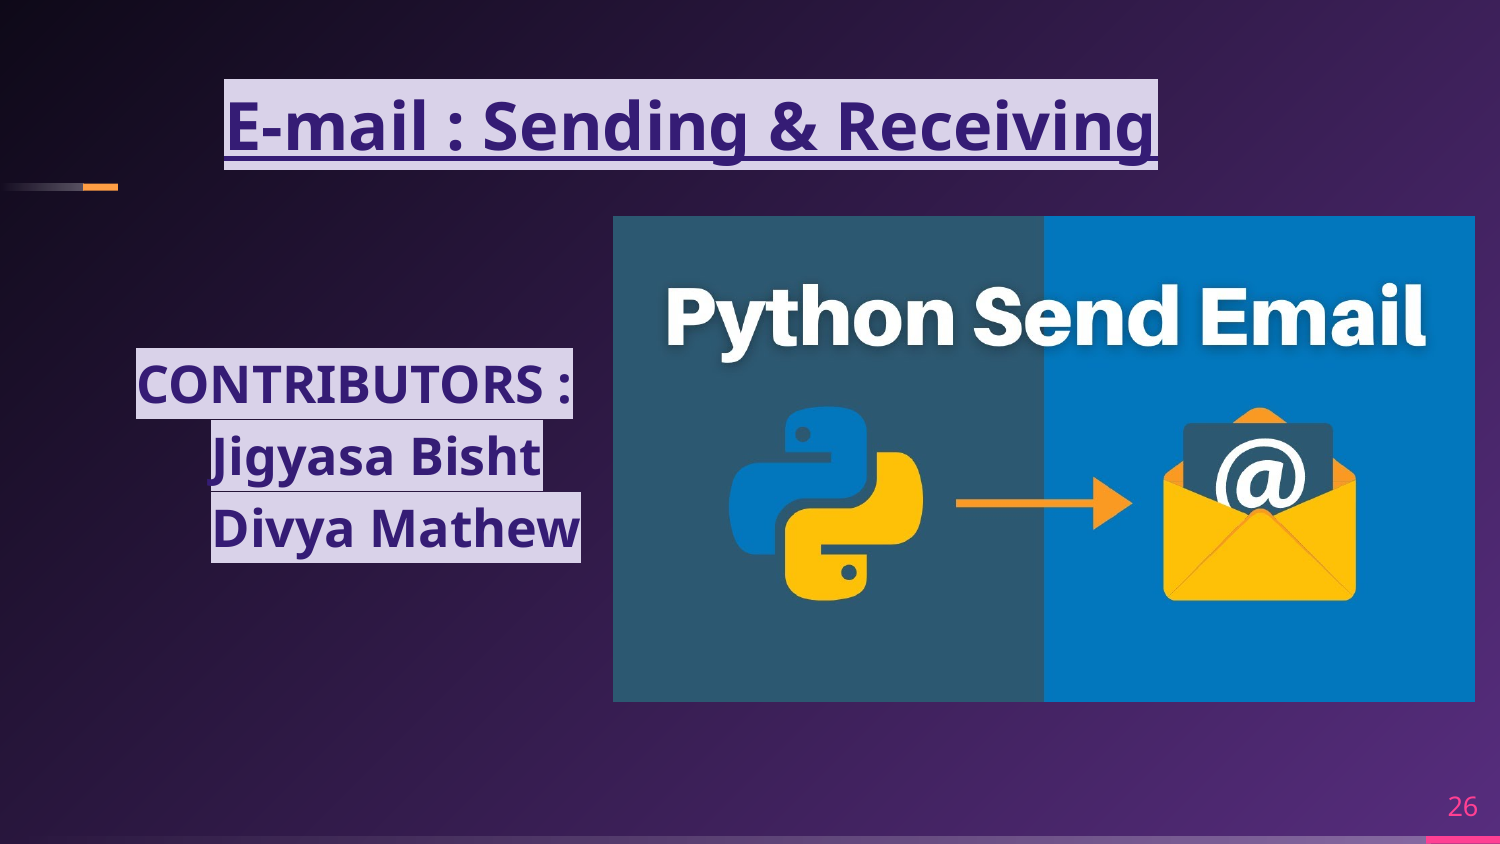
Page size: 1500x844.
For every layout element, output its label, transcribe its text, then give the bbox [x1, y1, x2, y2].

picture [613, 216, 1476, 702]
title E-mail : Sending & Receiving [224, 63, 1382, 165]
slide_number ‹#› [1426, 779, 1500, 837]
text_box CONTRIBUTORS : Jigyasa Bisht Divya Mathew [121, 327, 608, 573]
